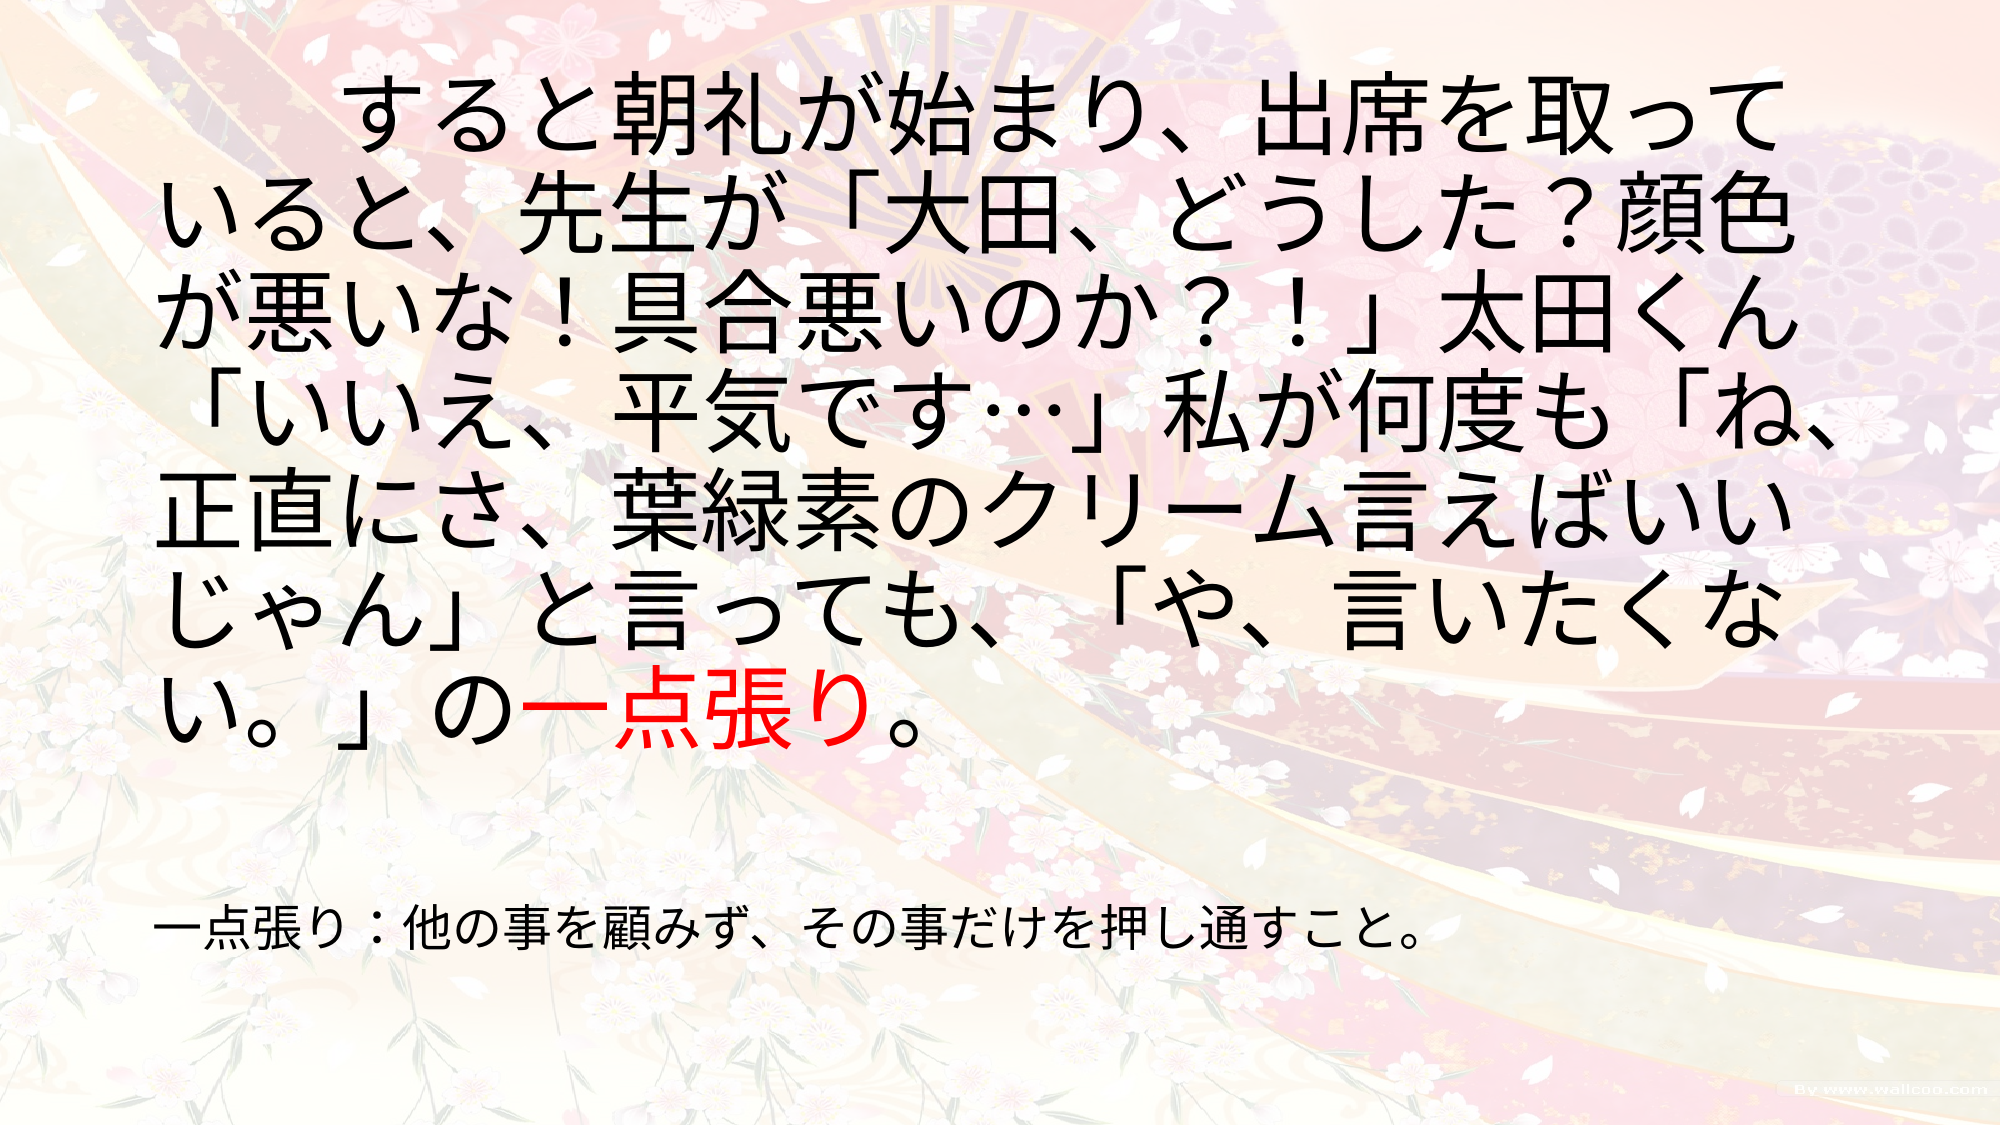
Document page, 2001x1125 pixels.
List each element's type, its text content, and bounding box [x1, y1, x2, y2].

list すると朝礼が始まり、出席を取っていると、先生が「大田、どうした？顔色が悪いな！具合悪いのか？！」太田くん「いいえ、平気です…」私が何度も「ね、正直にさ、葉緑素のクリーム言えばいいじゃん」と言っても、「や、言いたくない。」の一点張り。 一点張り：他の事を顧みず、その事だけを押し通すこと。 [137, 62, 1863, 973]
